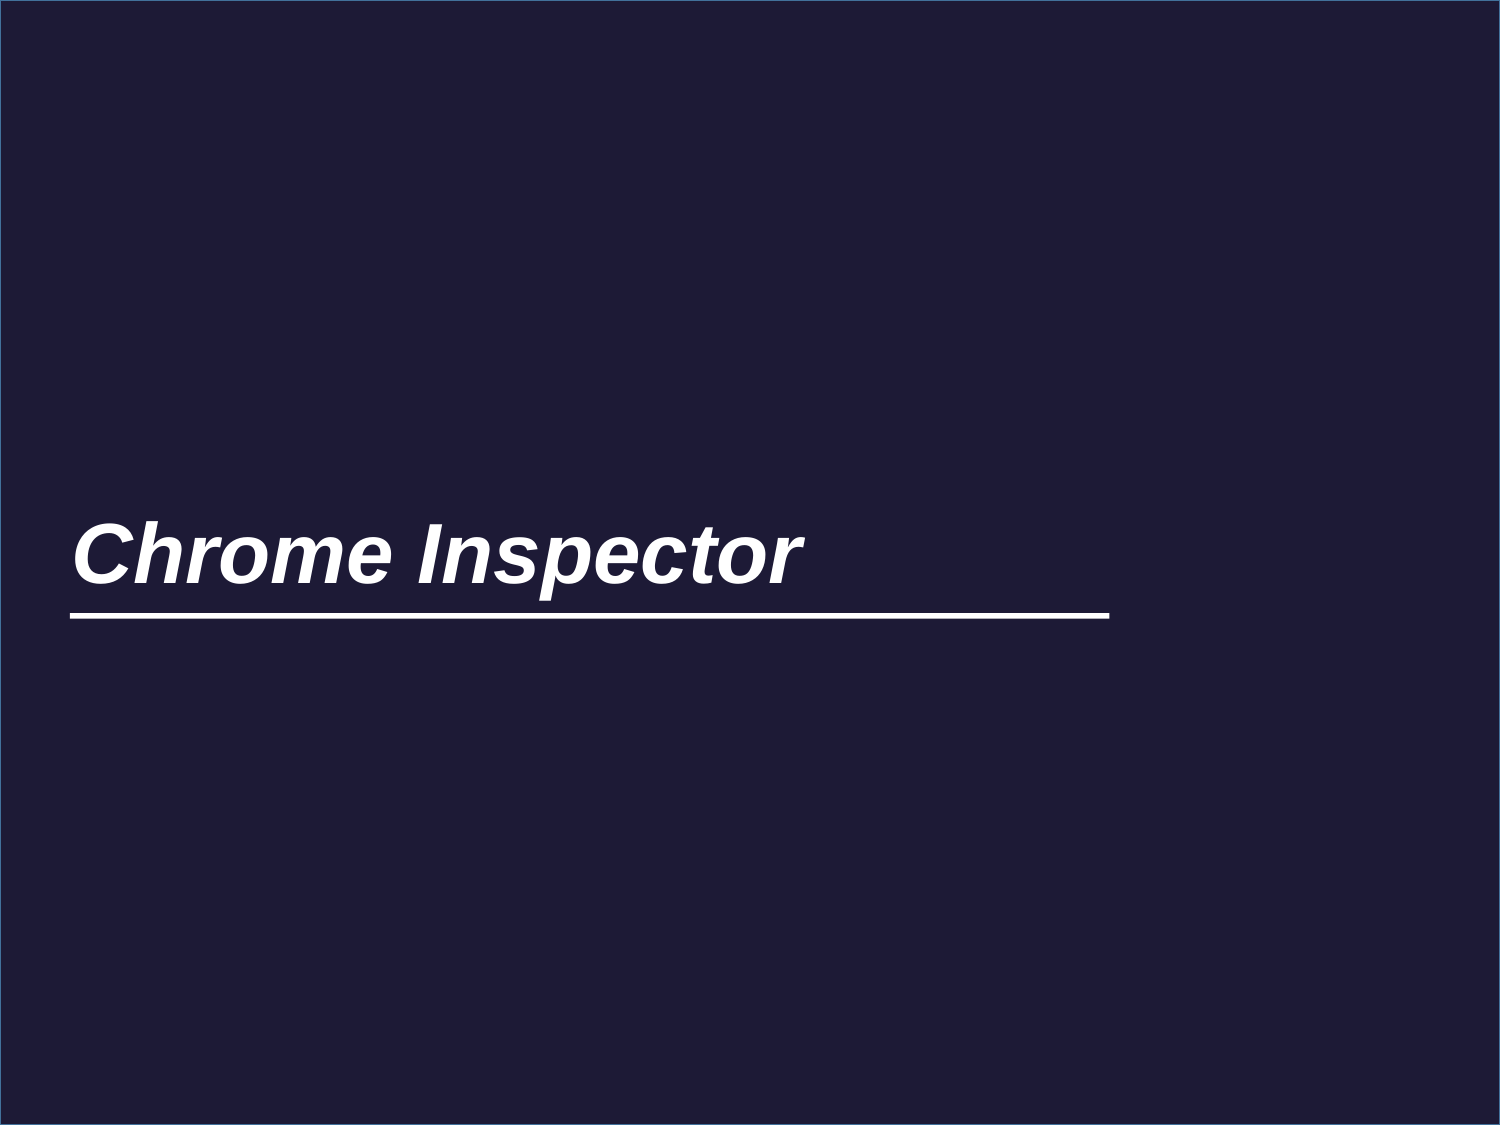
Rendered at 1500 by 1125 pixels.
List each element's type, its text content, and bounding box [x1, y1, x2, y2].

title Chrome Inspector [63, 483, 1415, 628]
